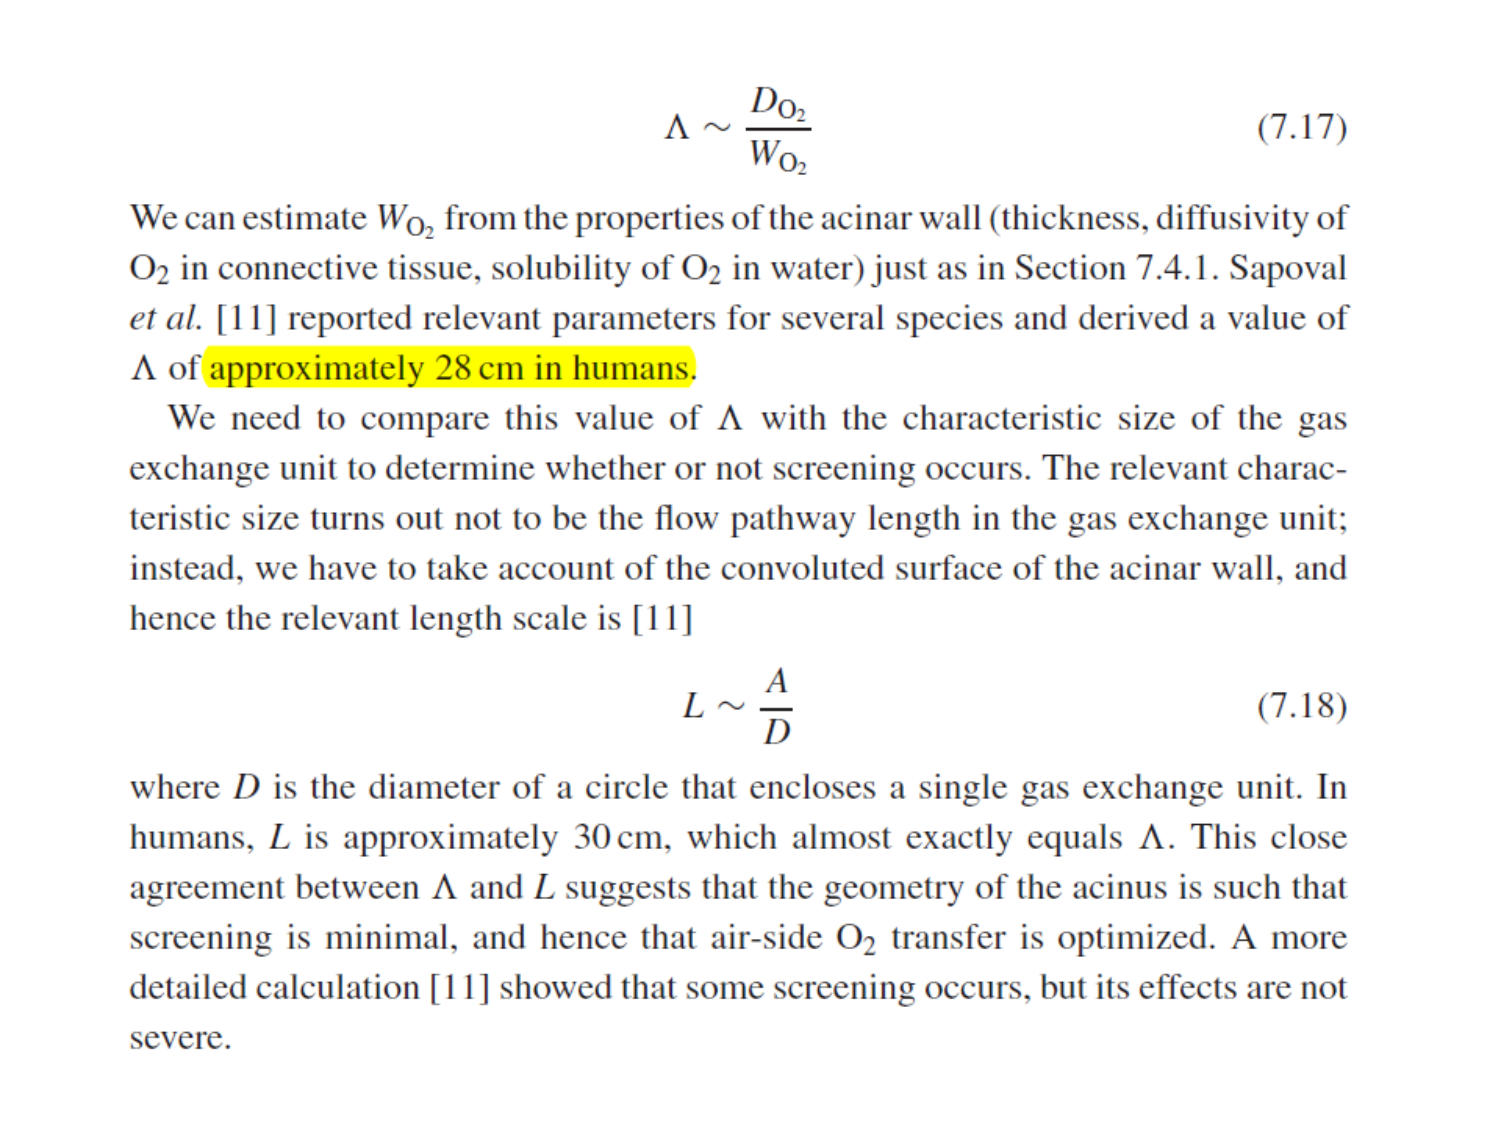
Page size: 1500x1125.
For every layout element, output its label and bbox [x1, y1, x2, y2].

picture [116, 67, 1384, 1058]
